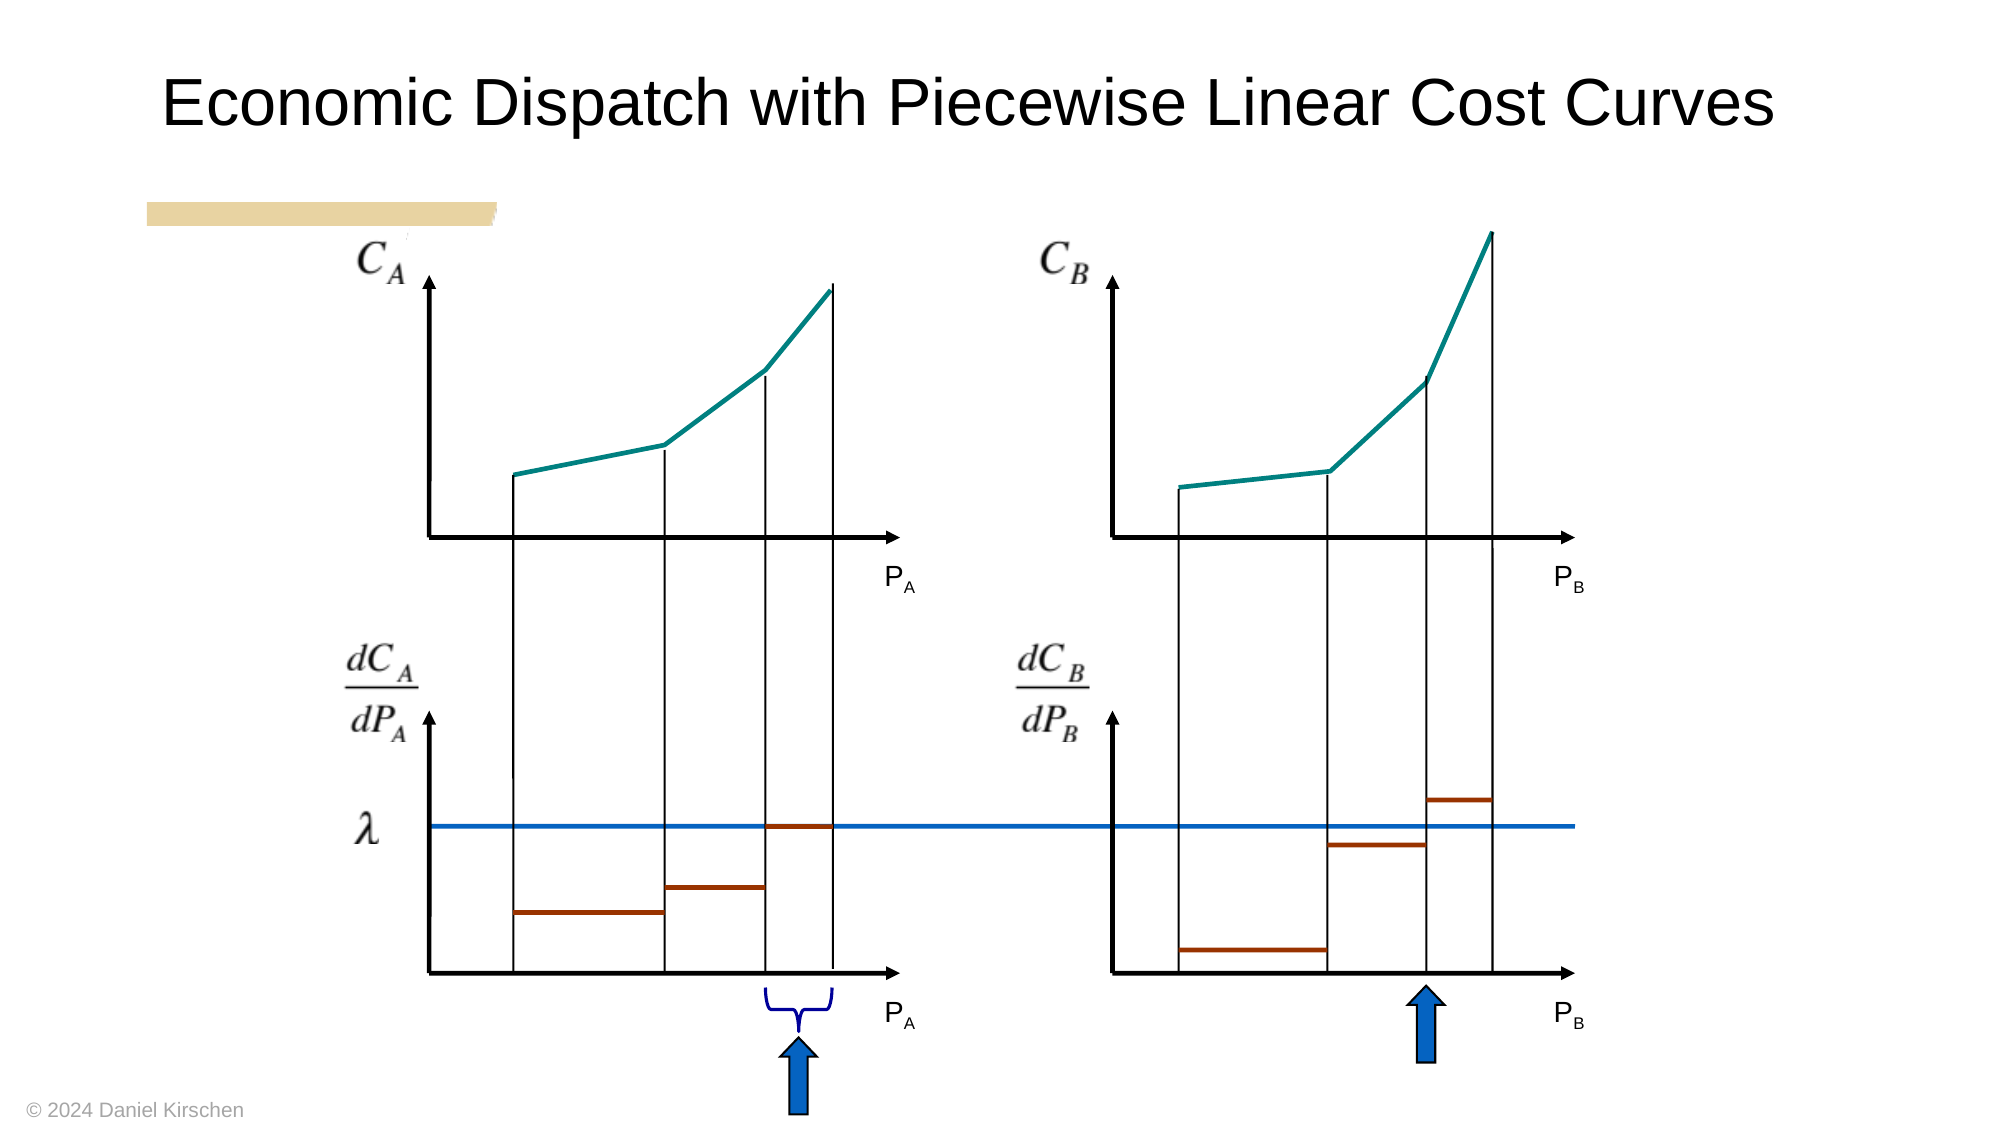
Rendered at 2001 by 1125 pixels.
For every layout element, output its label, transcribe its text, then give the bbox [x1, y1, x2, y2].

text_box [514, 290, 831, 475]
text_box [1407, 985, 1445, 1063]
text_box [341, 637, 419, 742]
text_box [1178, 232, 1492, 488]
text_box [353, 237, 409, 284]
text_box PB [1539, 549, 1600, 605]
text_box PA [869, 549, 931, 605]
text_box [1037, 237, 1092, 284]
text_box [766, 967, 901, 980]
list Economic Dispatch with Piecewise Linear Cost Curves [146, 60, 1904, 169]
text_box [423, 274, 436, 538]
text_box [780, 1037, 817, 1115]
text_box PB [1539, 985, 1600, 1041]
text_box [1493, 967, 1576, 980]
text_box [1012, 637, 1090, 742]
text_box [1493, 531, 1576, 544]
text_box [349, 808, 1576, 845]
text_box [424, 710, 436, 806]
text_box [1106, 274, 1119, 538]
text_box [833, 531, 901, 544]
text_box [765, 987, 833, 1032]
text_box PA [869, 985, 931, 1041]
text_box [1106, 710, 1119, 806]
